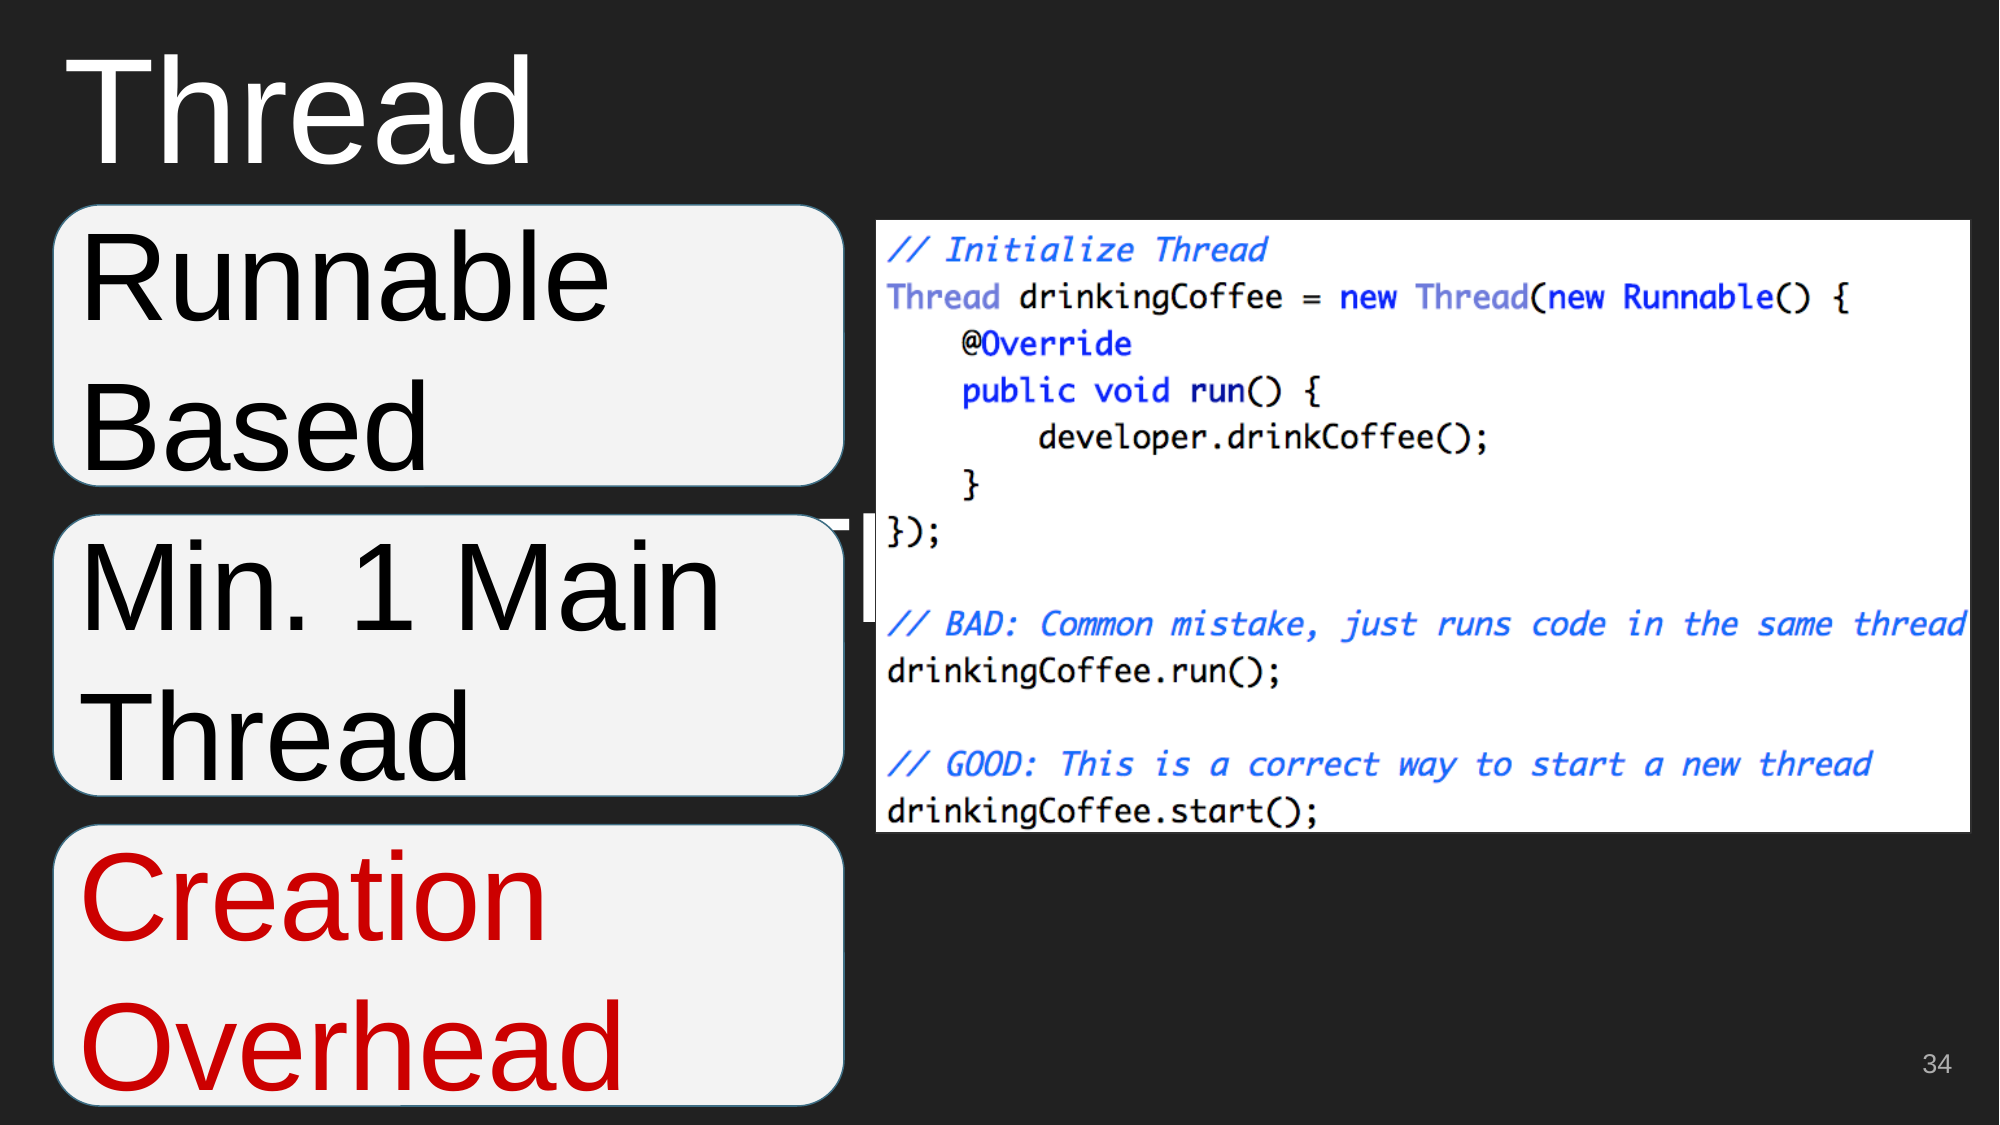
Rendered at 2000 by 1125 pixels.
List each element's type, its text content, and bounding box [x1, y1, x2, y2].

slide_number ‹#› [1852, 1019, 1973, 1106]
text_box Runnable Based [53, 204, 845, 487]
text_box Creation Overhead [53, 824, 845, 1107]
title Thread [68, 470, 869, 655]
title Thread [43, 10, 1907, 196]
text_box Min. 1 Main Thread [53, 514, 845, 797]
picture [875, 219, 1971, 833]
